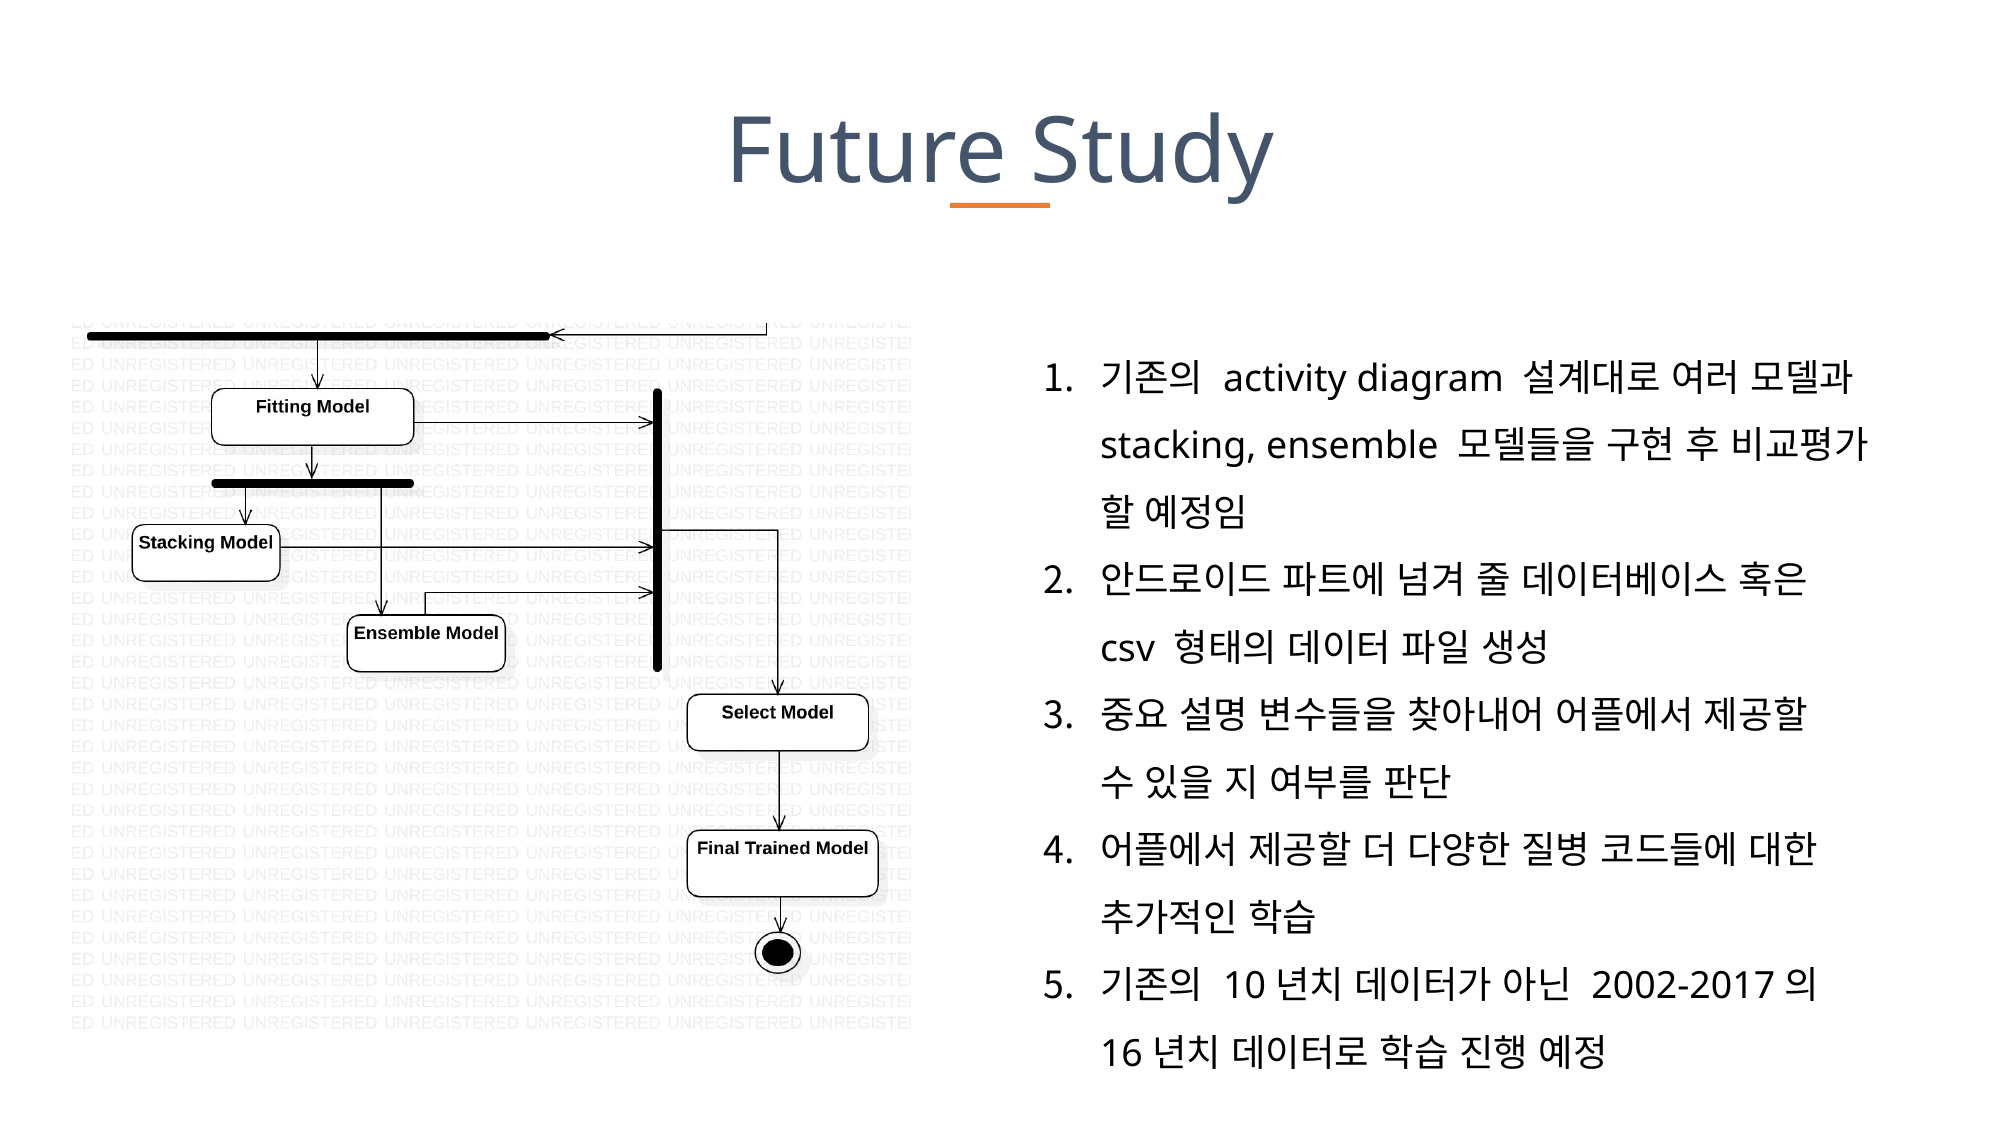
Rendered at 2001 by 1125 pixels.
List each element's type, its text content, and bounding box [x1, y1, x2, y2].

title Future Study [99, 51, 1900, 255]
picture [71, 323, 911, 1045]
text_box [949, 202, 1051, 209]
text_box 기존의 activity diagram 설계대로 여러 모델과 stacking, ensemble 모델들을 구현 후 비교평가 할 예정임 안드로이드 파트에 넘겨 줄 데이터베이스 혹은 csv 형태의 데이터 파일 생성 중요 설명 변수들을 찾아내어 어플에서 제공할 수 있을 지 여부를 판단 어플에서 제공할 더 다양한 질병 코드들에 대한 추가적인 학습 기존의 10년치 데이터가 아닌 2002-2017의 16년치 데이터로 학습 진행 예정 [1029, 323, 1884, 1125]
